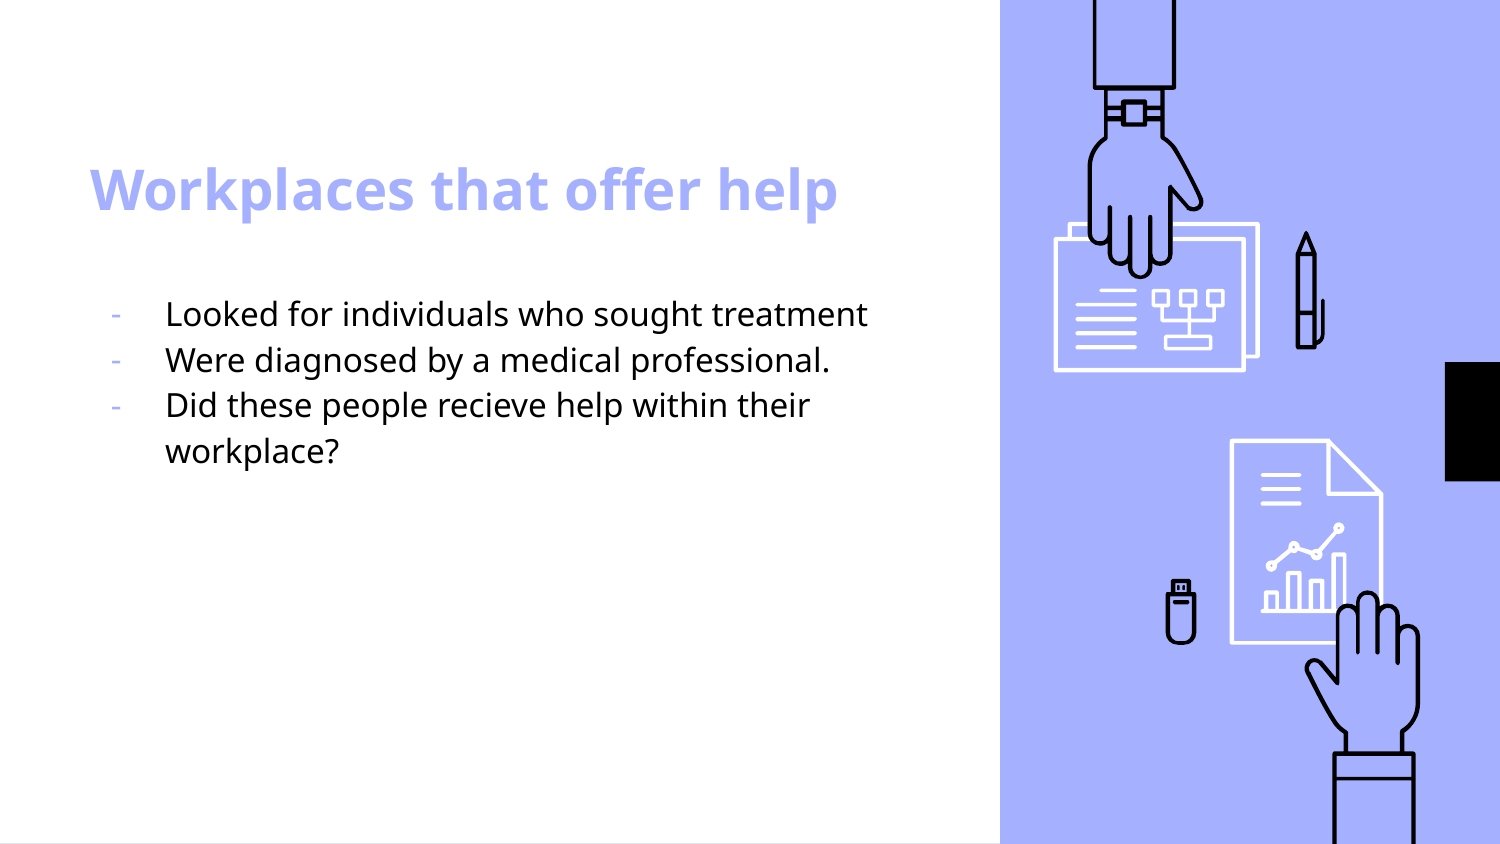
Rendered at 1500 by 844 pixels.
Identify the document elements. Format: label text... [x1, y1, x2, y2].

title Workplaces that offer help [75, 96, 918, 237]
list Looked for individuals who sought treatment Were diagnosed by a medical professional. Did these people recieve help within their workplace? [75, 271, 918, 794]
